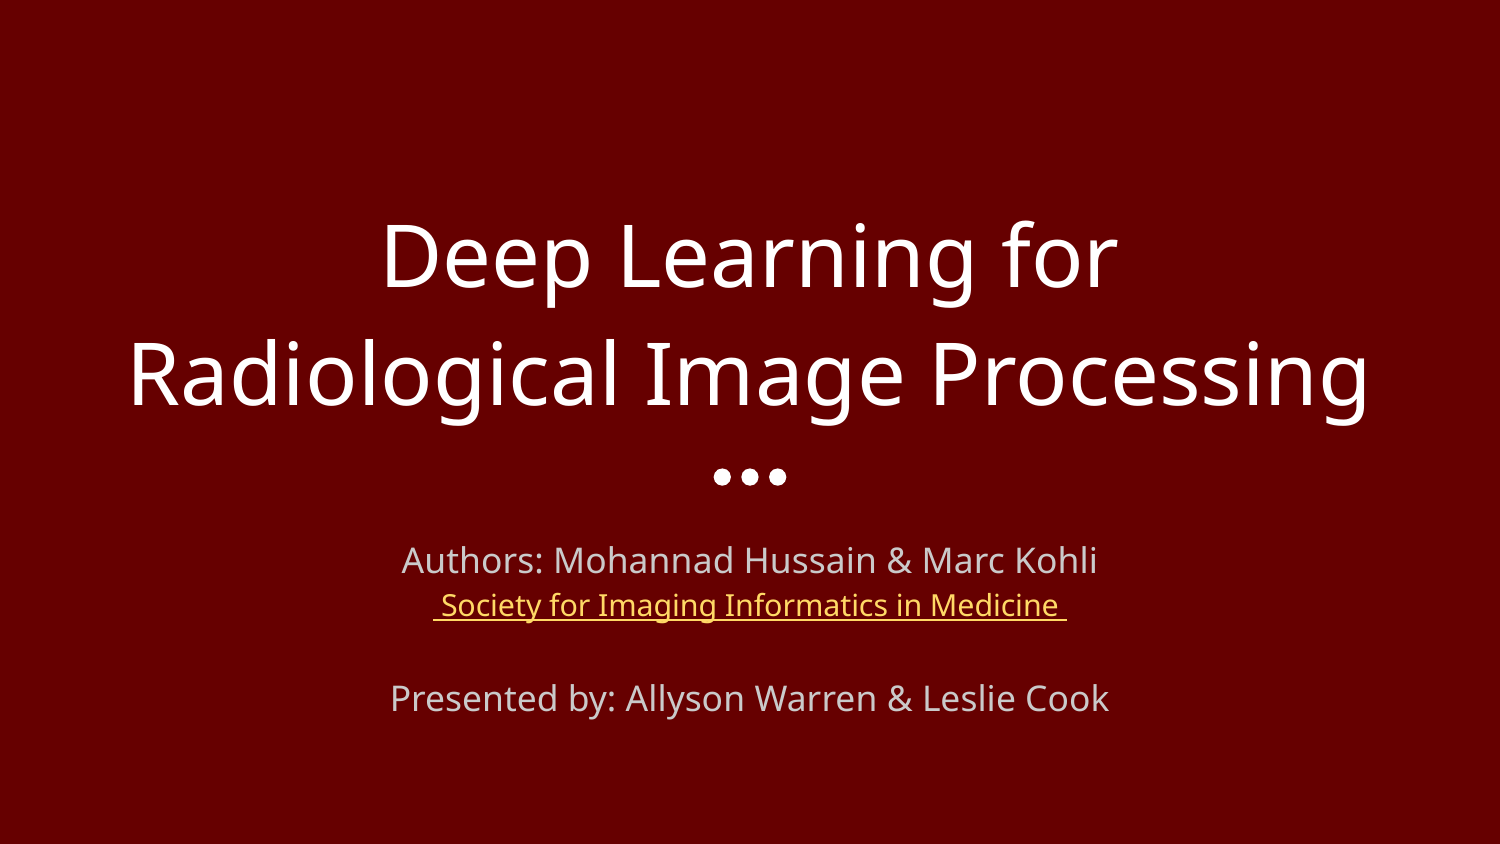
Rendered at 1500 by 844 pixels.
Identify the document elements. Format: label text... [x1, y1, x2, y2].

title Deep Learning for Radiological Image Processing [110, 162, 1390, 447]
subtitle Authors: Mohannad Hussain & Marc Kohli Society for Imaging Informatics in Medicine Presented by: Allyson Warren & Leslie Cook [110, 520, 1390, 739]
